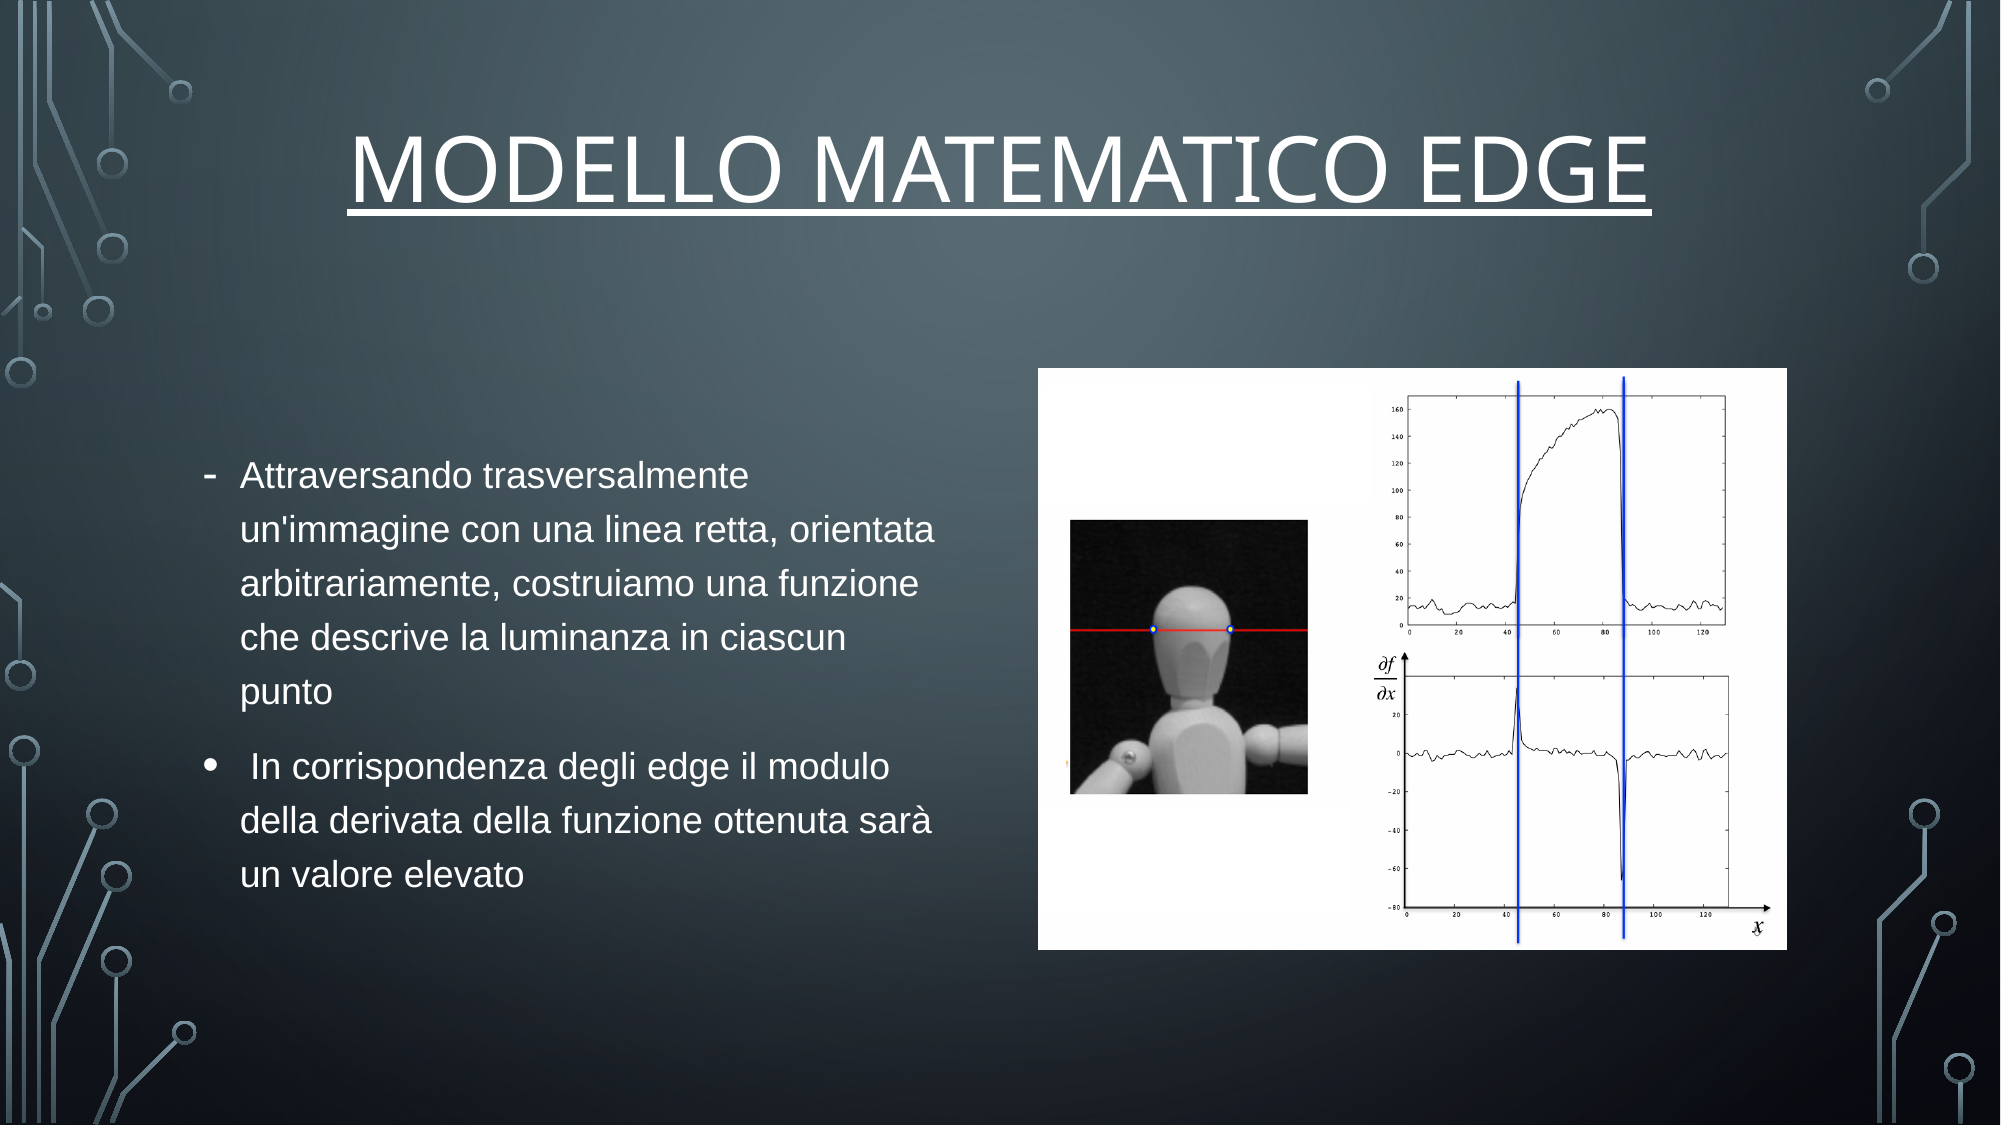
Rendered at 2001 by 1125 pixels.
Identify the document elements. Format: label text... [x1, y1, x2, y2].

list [1038, 368, 1787, 951]
title MODELLO MATEMATICO EDGE [187, 65, 1813, 280]
list Attraversando trasversalmente un'immagine con una linea retta, orientata arbitrariamente, costruiamo una funzione che descrive la luminanza in ciascun punto In corrispondenza degli edge il modulo della derivata della funzione ottenuta sarà un valore elevato [187, 369, 962, 950]
